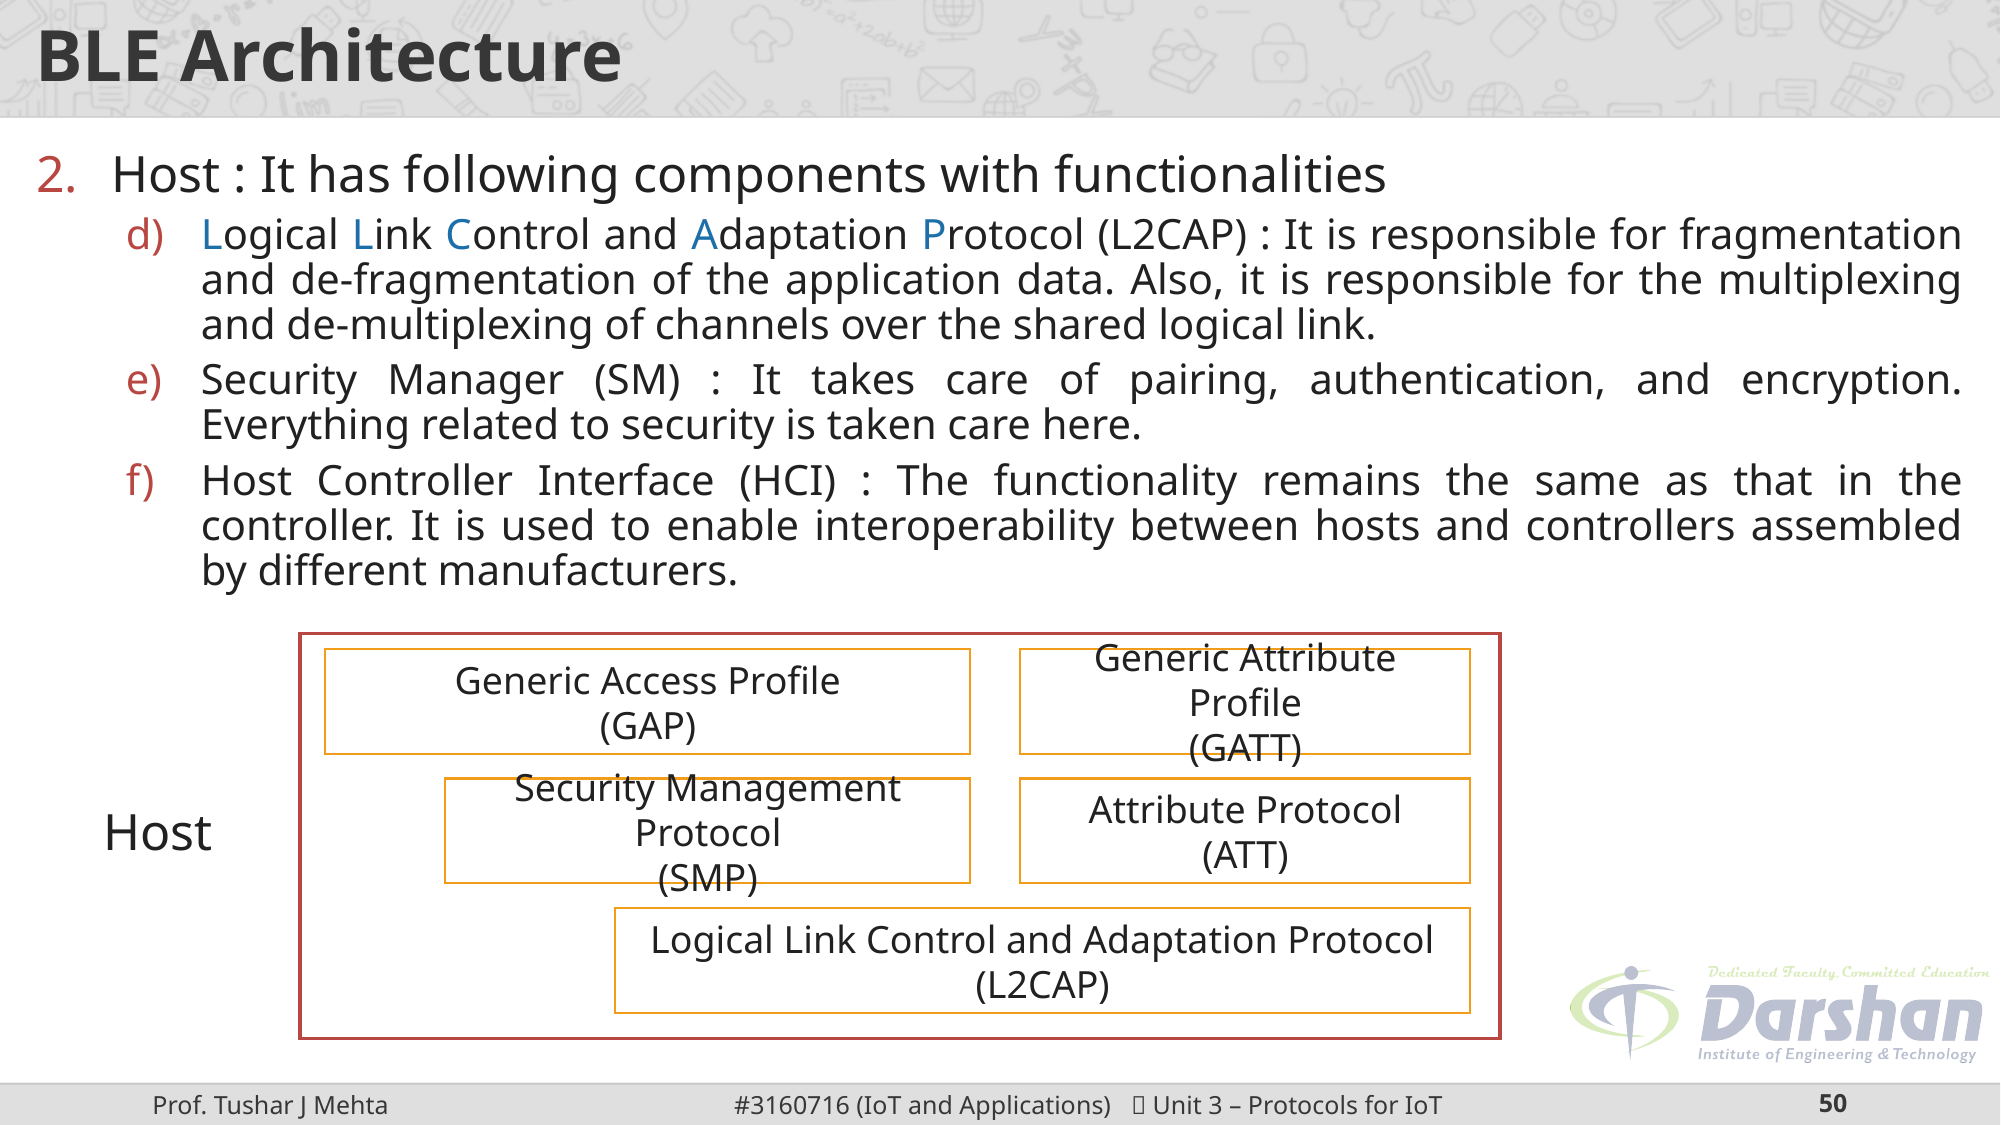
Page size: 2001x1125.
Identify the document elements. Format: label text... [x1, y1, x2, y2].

text_box Generic Access Profile (GAP) [324, 648, 971, 755]
text_box Security Management Protocol (SMP) [444, 777, 971, 884]
text_box Logical Link Control and Adaptation Protocol (L2CAP) [614, 907, 1471, 1014]
text_box Attribute Protocol (ATT) [1019, 777, 1471, 884]
title BLE Architecture [0, 0, 2000, 117]
text_box Generic Attribute Profile (GATT) [1019, 648, 1471, 755]
list Host : It has following components with functionalities Logical Link Control and Adaptation Protocol (L2CAP) : It is responsible for fragmentation and de-fragmentation of the application data. Also, it is responsible for the multiplexing and de-multiplexing of channels over the shared logical link. Security Manager (SM) : It takes care of pairing, authentication, and encryption. Everything related to security is taken care here. Host Controller Interface (HCI) : The functionality remains the same as that in the controller. It is used to enable interoperability between hosts and controllers assembled by different manufacturers. [21, 141, 1979, 1059]
text_box [1570, 966, 1990, 1063]
text_box [299, 632, 1501, 1039]
text_box Host [88, 793, 228, 868]
